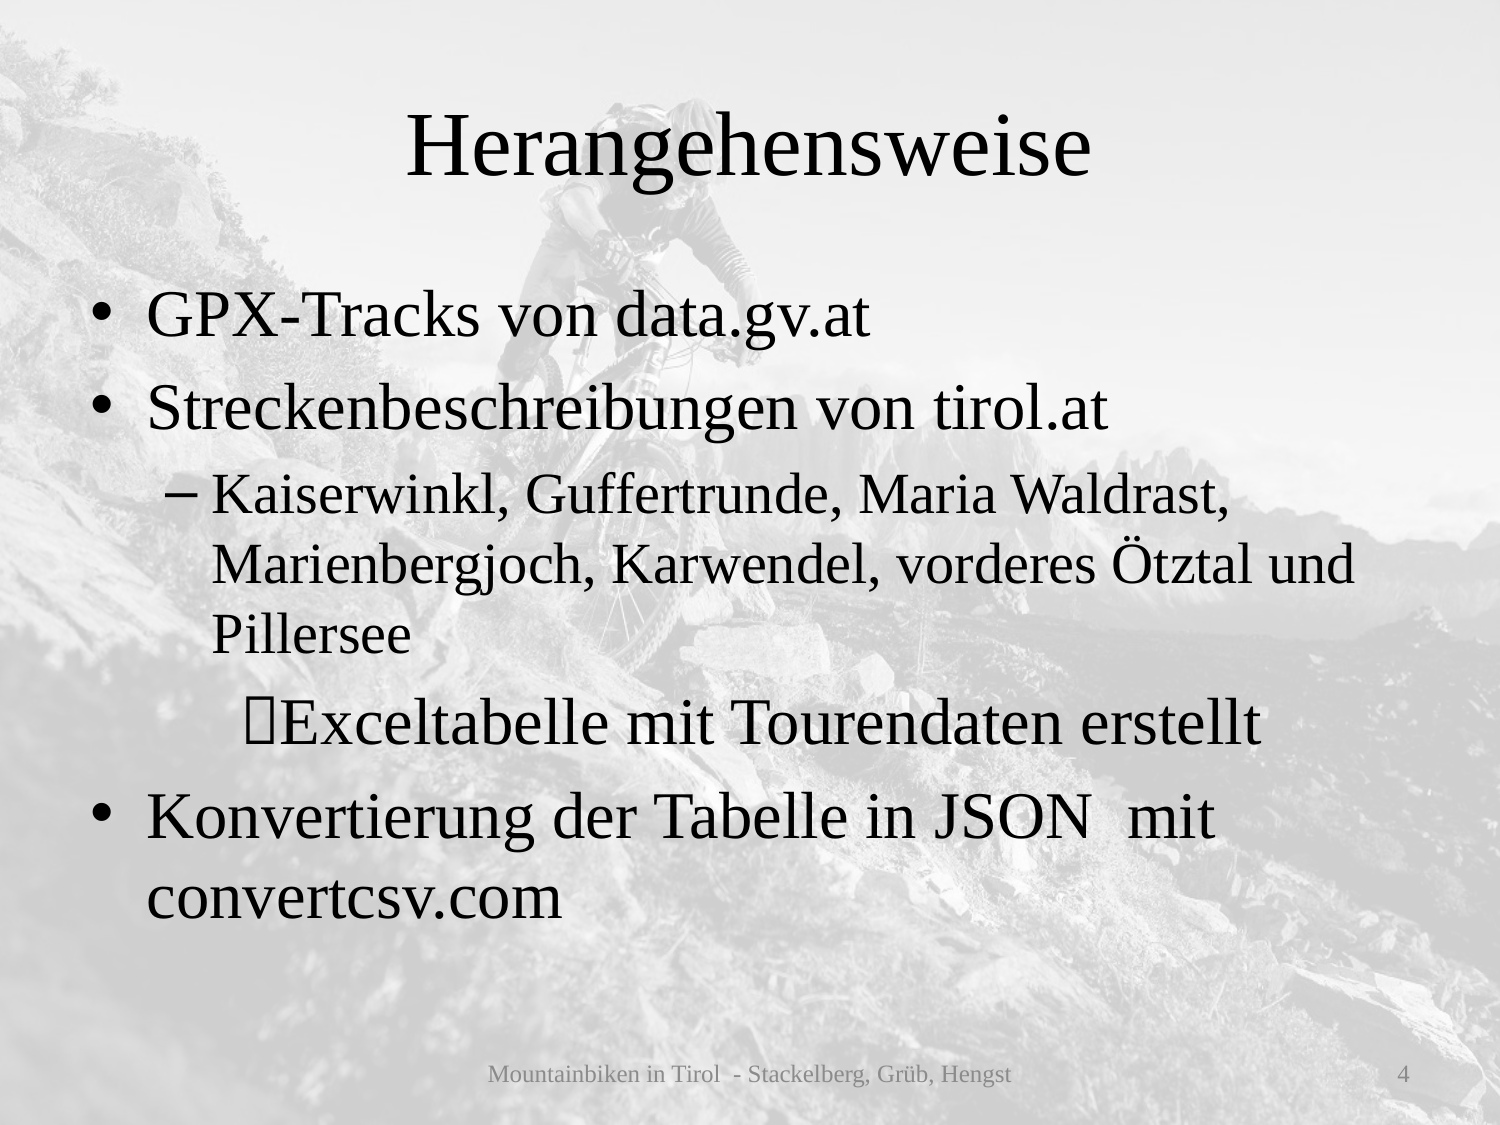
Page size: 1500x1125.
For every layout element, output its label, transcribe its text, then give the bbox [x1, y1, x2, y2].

footer Mountainbiken in Tirol - Stackelberg, Grüb, Hengst [431, 1042, 1069, 1103]
list GPX-Tracks von data.gv.at Streckenbeschreibungen von tirol.at Kaiserwinkl, Guffertrunde, Maria Waldrast, Marienbergjoch, Karwendel, vorderes Ötztal und Pillersee Exceltabelle mit Tourendaten erstellt Konvertierung der Tabelle in JSON mit convertcsv.com [75, 262, 1425, 1005]
slide_number 4 [1074, 1042, 1425, 1103]
title Herangehensweise [75, 45, 1425, 233]
